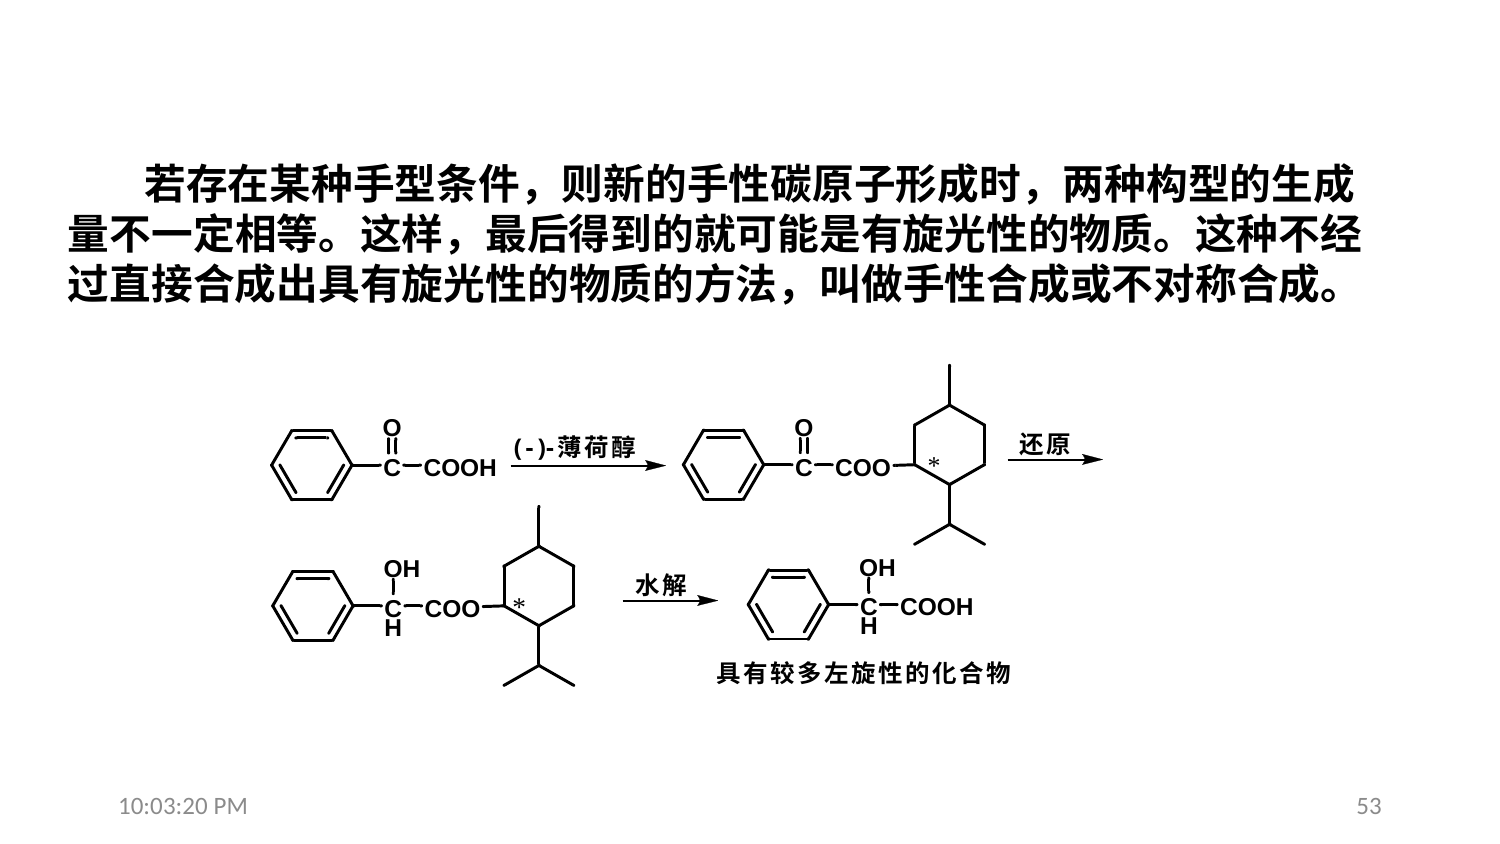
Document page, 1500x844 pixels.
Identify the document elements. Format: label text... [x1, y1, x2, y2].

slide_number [103, 782, 441, 828]
text_box 若存在某种手型条件，则新的手性碳原子形成时，两种构型的生成量不一定相等。这样，最后得到的就可能是有旋光性的物质。这种不经过直接合成出具有旋光性的物质的方法，叫做手性合成或不对称合成。 [53, 150, 1388, 315]
slide_number 53 [1059, 782, 1397, 828]
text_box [265, 362, 1107, 694]
